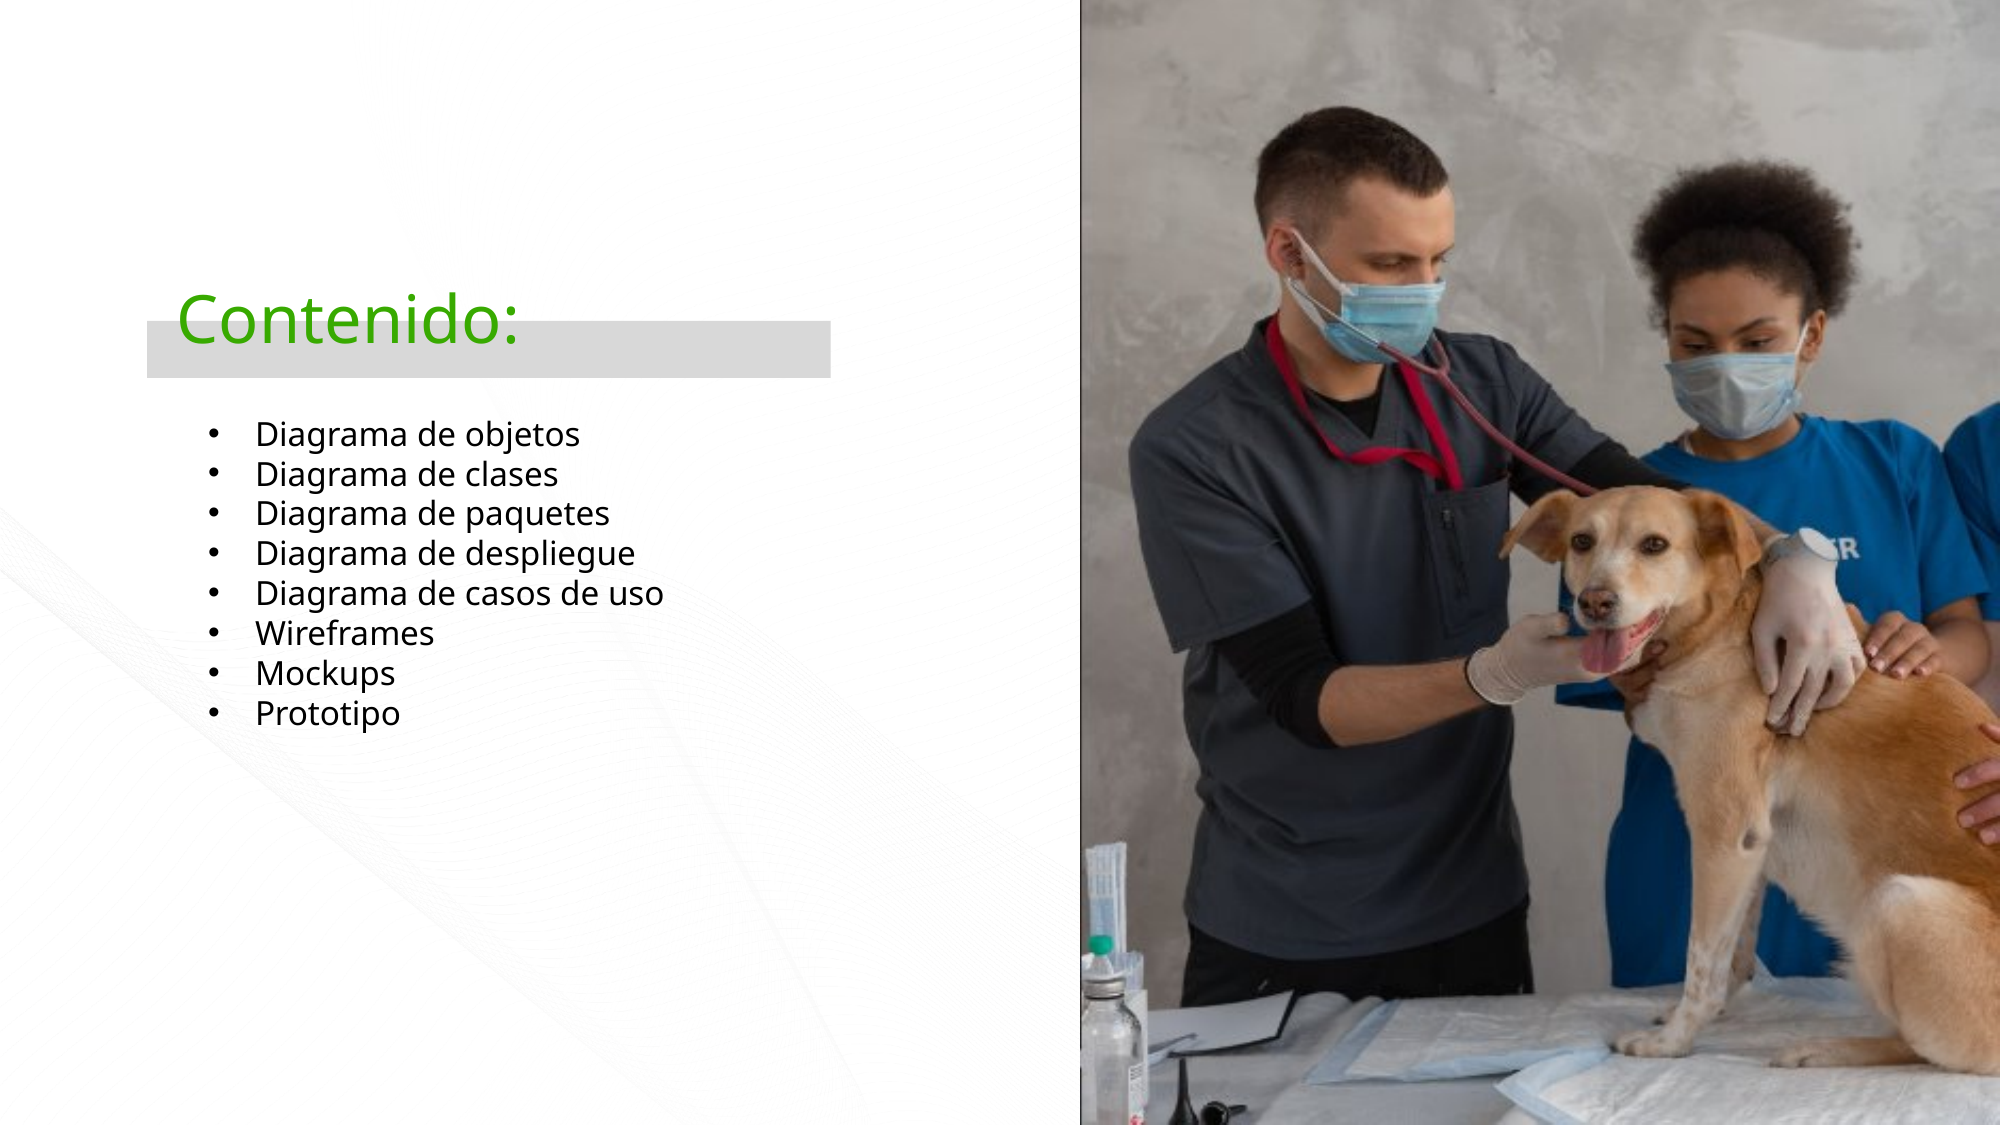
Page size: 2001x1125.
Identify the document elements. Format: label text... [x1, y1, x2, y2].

picture [0, 0, 2000, 1125]
text_box Contenido: [161, 278, 831, 390]
text_box [147, 320, 161, 378]
text_box Diagrama de objetos Diagrama de clases Diagrama de paquetes Diagrama de despliegue Diagrama de casos de uso Wireframes Mockups Prototipo [193, 405, 987, 740]
